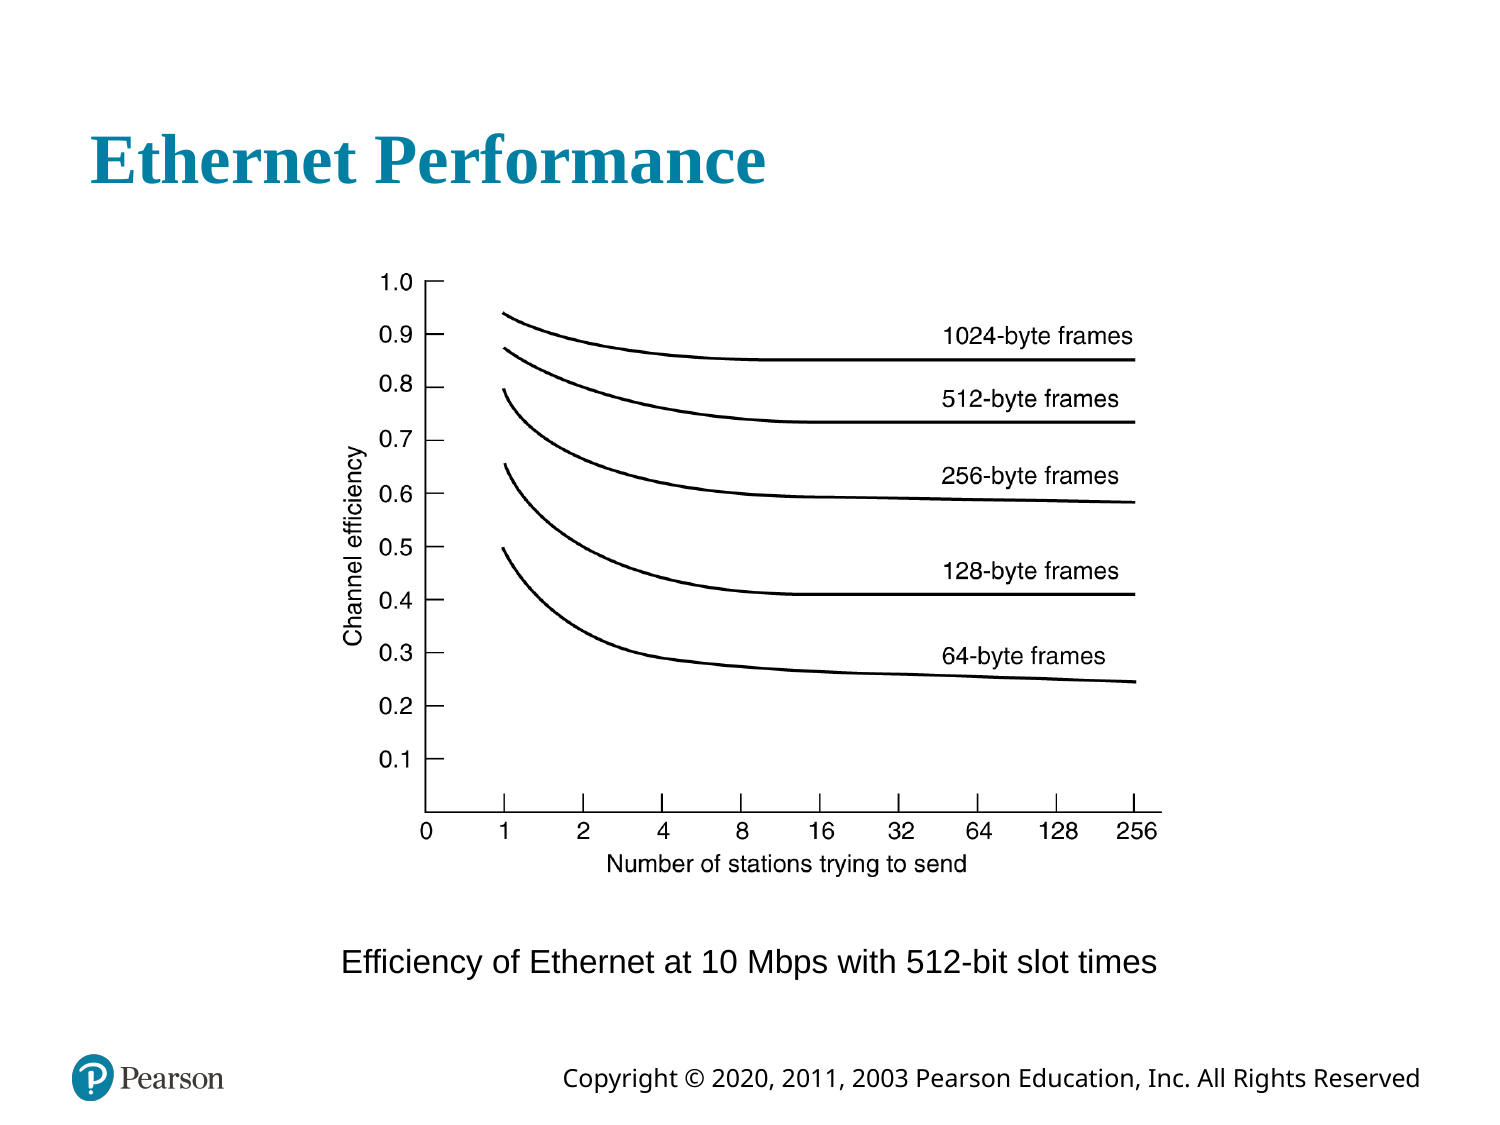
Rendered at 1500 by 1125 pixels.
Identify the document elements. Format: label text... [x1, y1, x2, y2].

picture [72, 1087, 83, 1101]
title Ethernet Performance [75, 37, 1425, 213]
picture [80, 1063, 106, 1088]
picture [72, 1054, 88, 1070]
picture [98, 1054, 224, 1101]
list Efficiency of Ethernet at 10 Mbps with 512-bit slot times [75, 876, 1425, 996]
picture [338, 267, 1162, 877]
